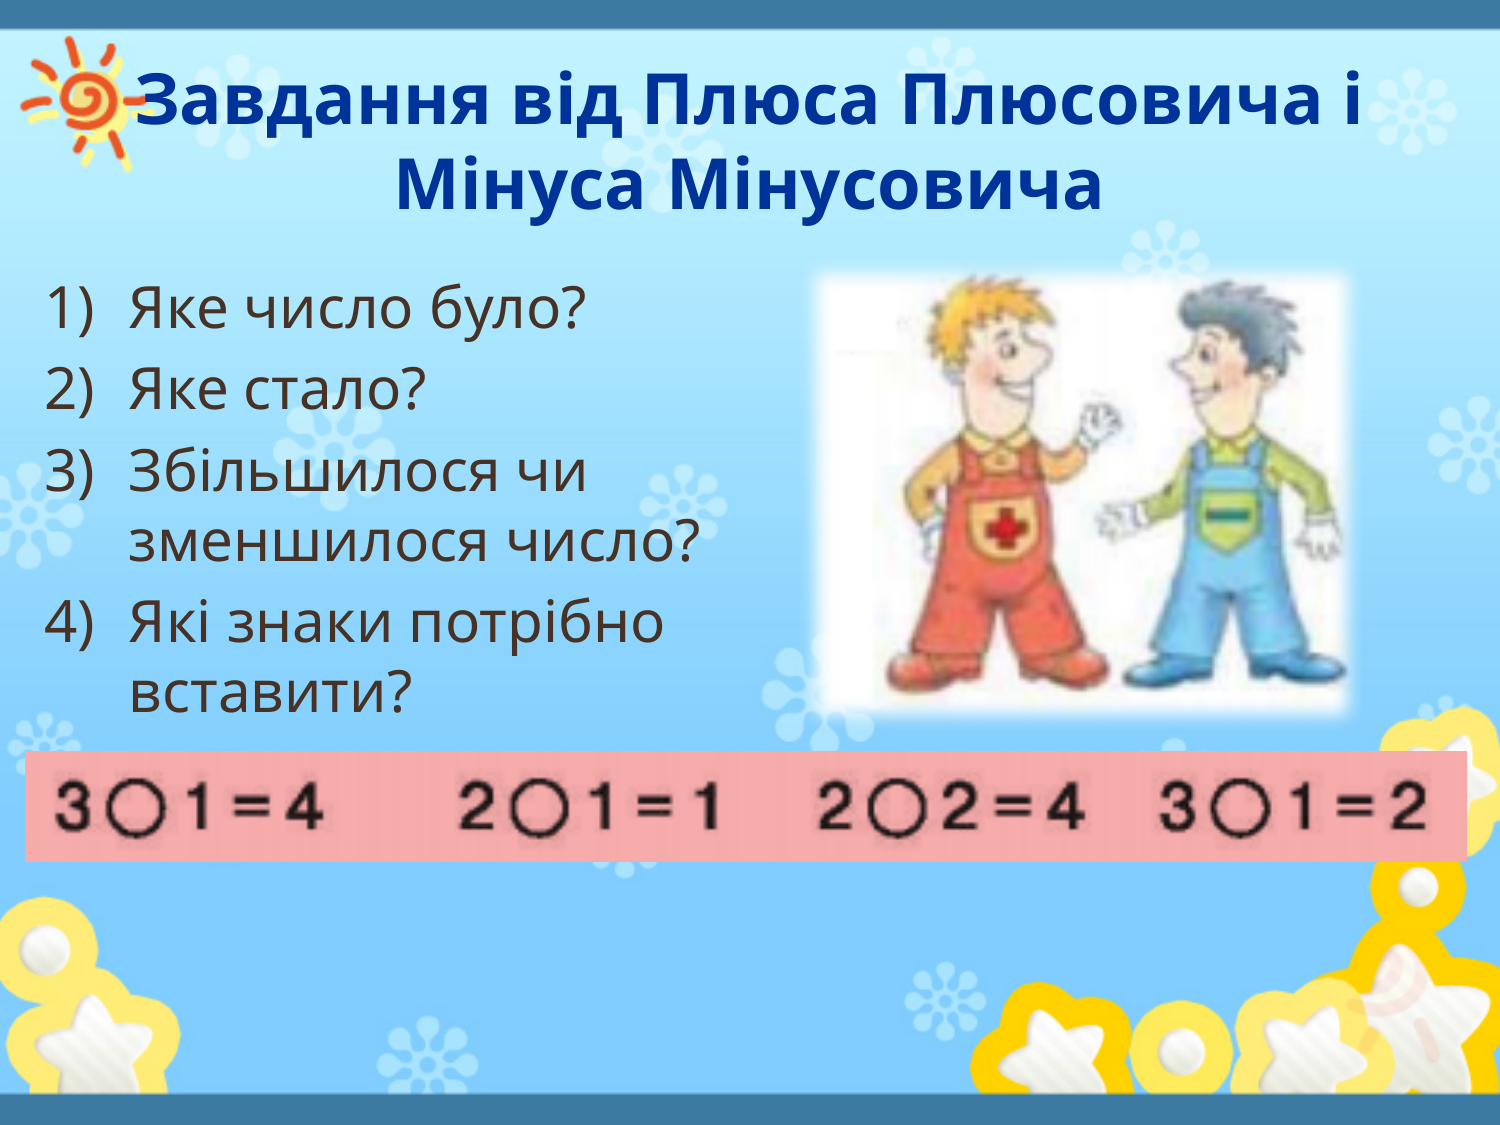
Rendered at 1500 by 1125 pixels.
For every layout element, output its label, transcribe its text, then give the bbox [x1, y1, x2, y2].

list Яке число було? Яке стало? Збільшилося чи зменшилося число? Які знаки потрібно вставити? [29, 262, 788, 740]
picture [0, 0, 1500, 1125]
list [796, 255, 1365, 732]
title Завдання від Плюса Плюсовича і Мінуса Мінусовича [75, 45, 1425, 233]
